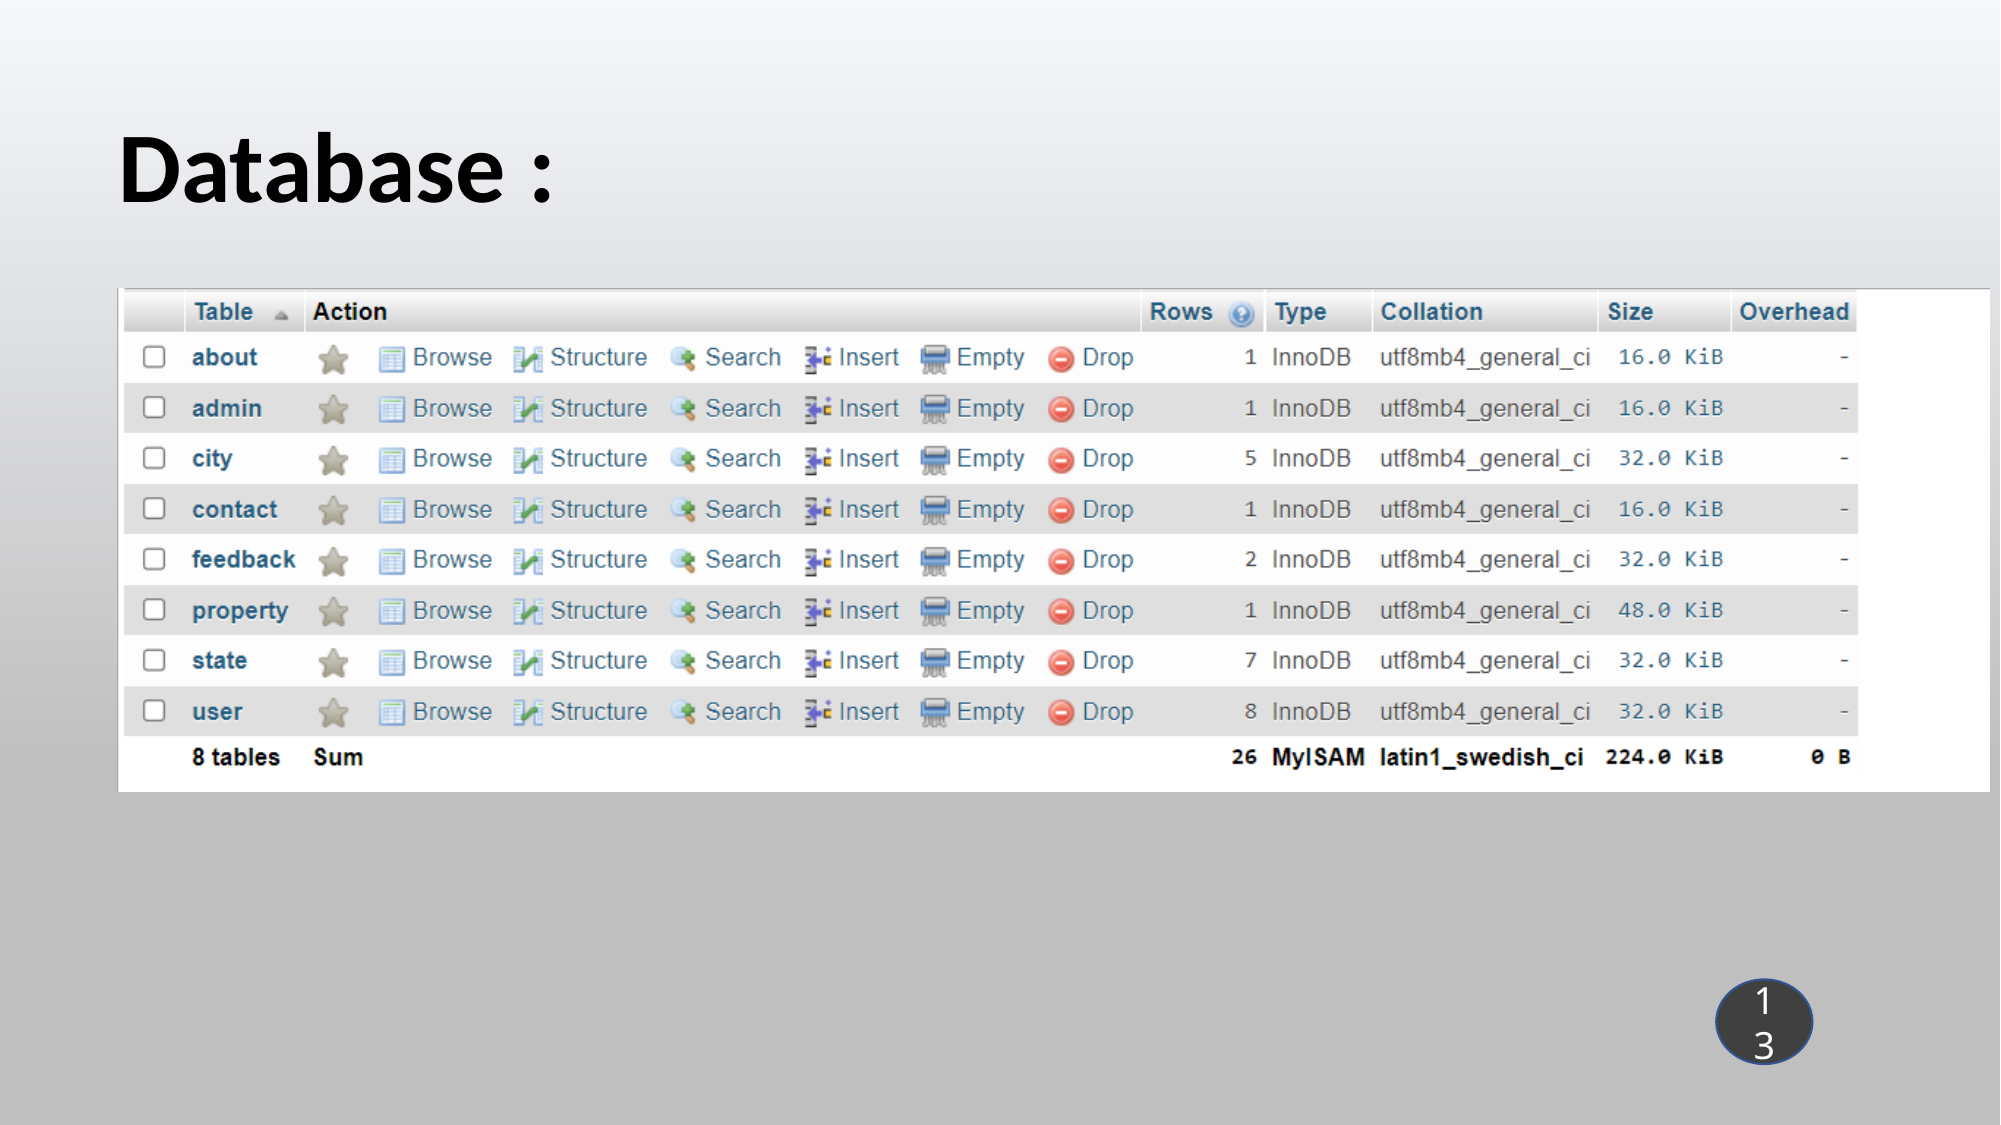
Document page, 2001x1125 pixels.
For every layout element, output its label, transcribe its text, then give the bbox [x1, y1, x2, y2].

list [117, 288, 1990, 792]
text_box 13 [1715, 978, 1814, 1066]
text_box Database : [103, 95, 1487, 231]
